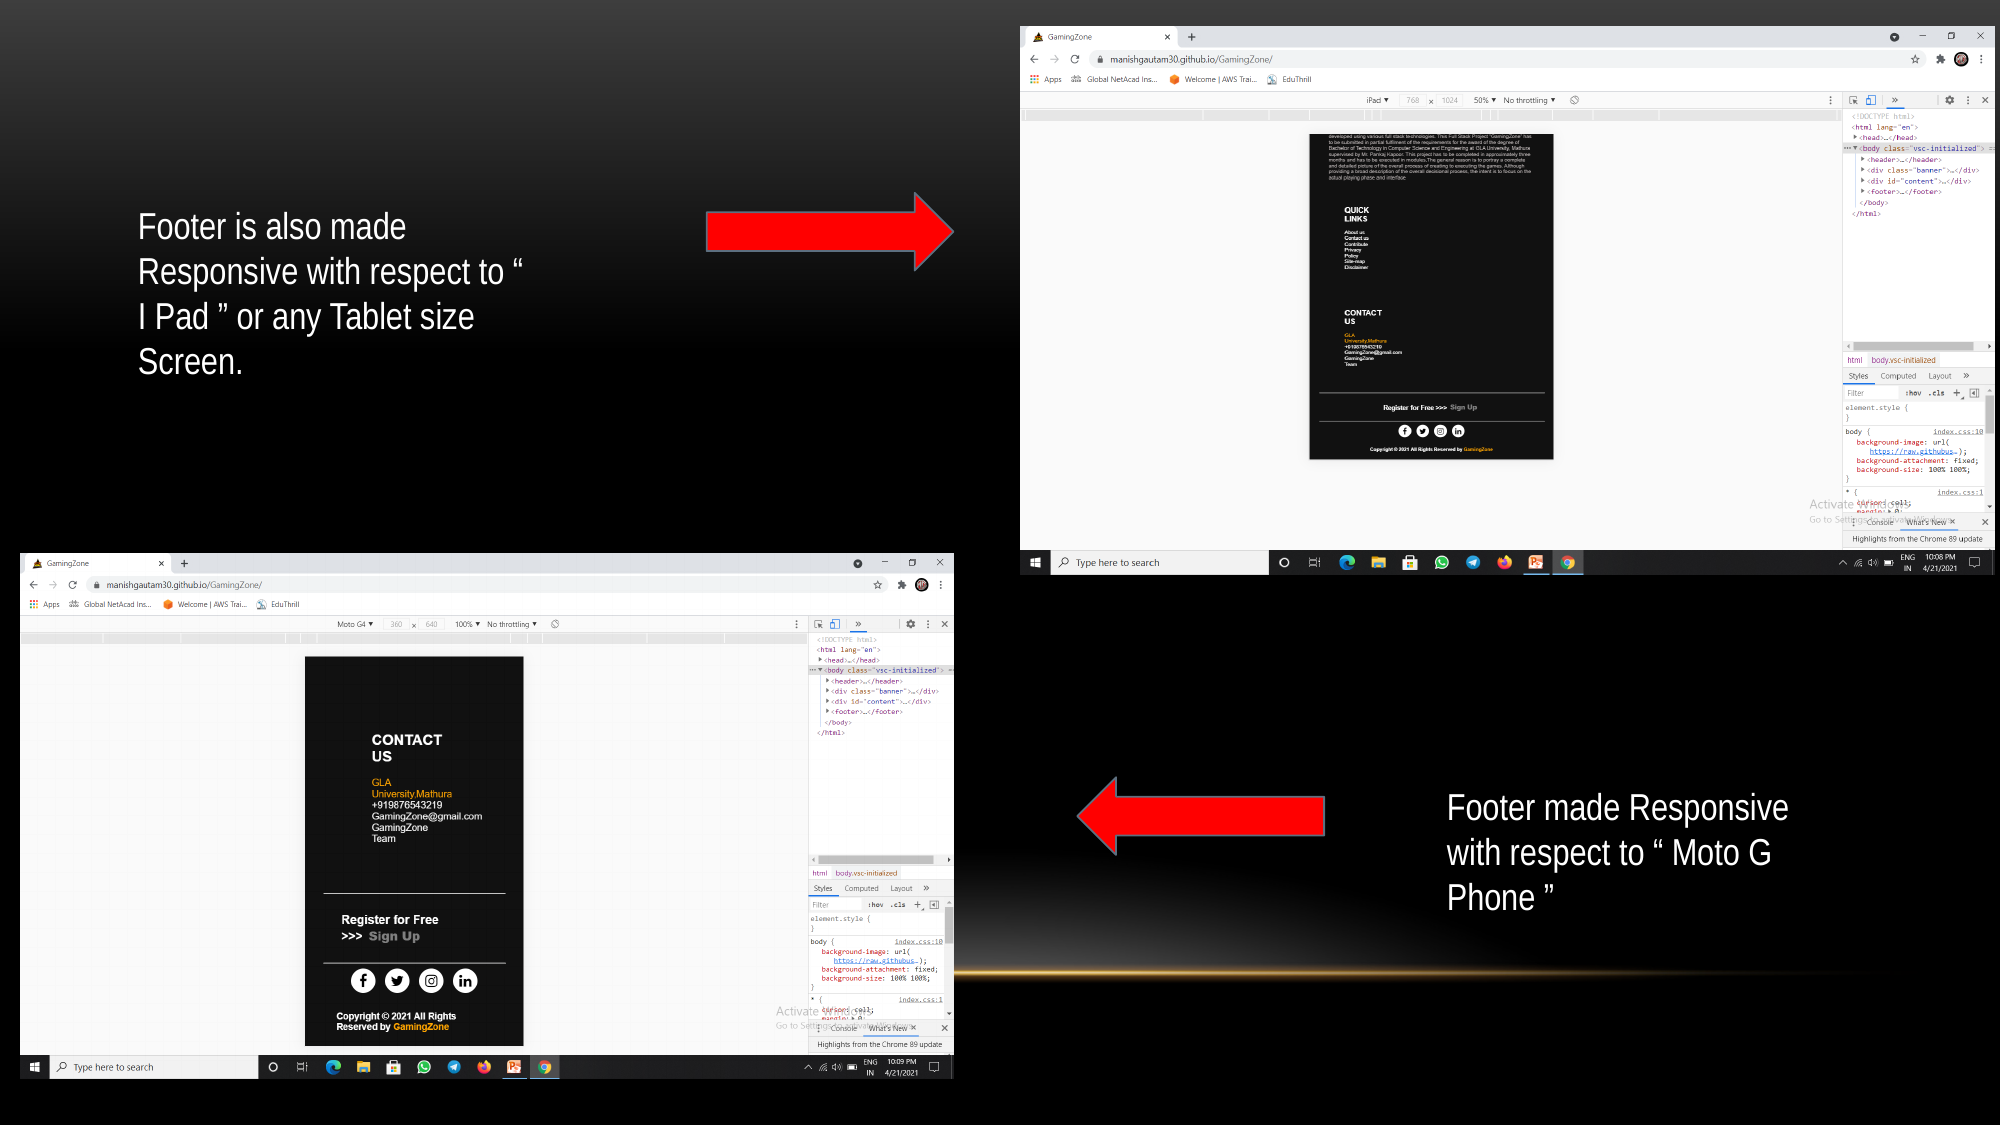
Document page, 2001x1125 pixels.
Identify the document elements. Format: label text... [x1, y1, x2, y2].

text_box Footer is also made Responsive with respect to “ I Pad ” or any Tablet size Screen. [123, 194, 546, 390]
picture [0, 0, 2000, 1125]
text_box Footer made Responsive with respect to “ Moto G Phone ” [1432, 775, 1855, 925]
text_box [1076, 776, 1326, 856]
text_box [705, 192, 955, 272]
